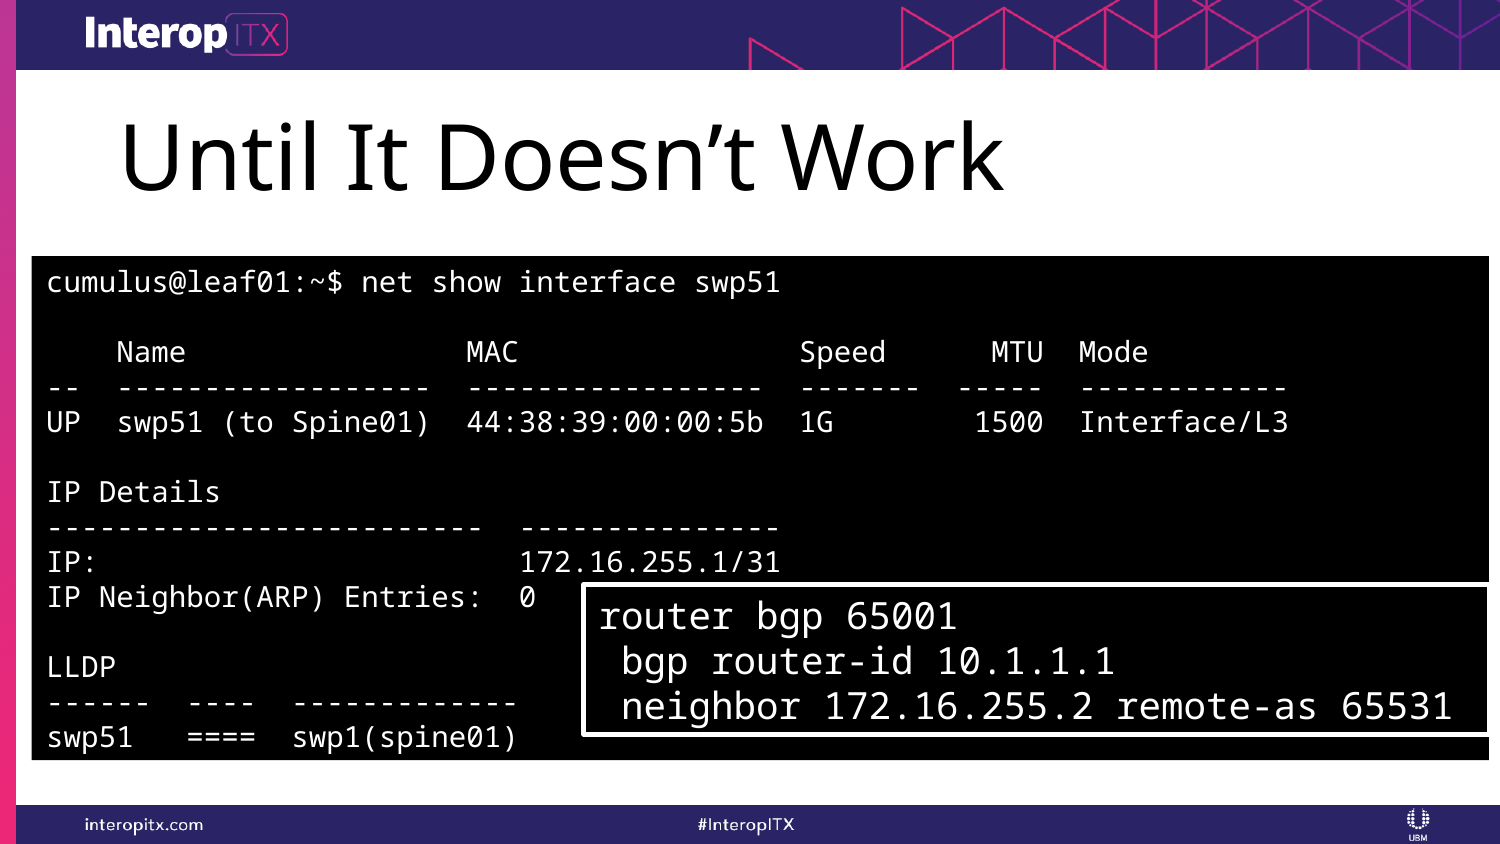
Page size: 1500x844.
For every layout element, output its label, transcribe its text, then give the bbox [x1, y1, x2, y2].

text_box cumulus@leaf01:~$ net show interface swp51 Name MAC Speed MTU Mode -- ------------------ ----------------- ------- ----- ------------ UP swp51 (to Spine01) 44:38:39:00:00:5b 1G 1500 Interface/L3 IP Details ------------------------- --------------- IP: 172.16.255.1/31 IP Neighbor(ARP) Entries: 0 LLDP ------ ---- ------------- swp51 ==== swp1(spine01) [31, 256, 1489, 761]
text_box router bgp 65001 bgp router-id 10.1.1.1 neighbor 172.16.255.2 remote-as 65531 [583, 584, 1489, 735]
title Until It Doesn’t Work [103, 79, 1397, 243]
picture [0, 0, 1500, 844]
